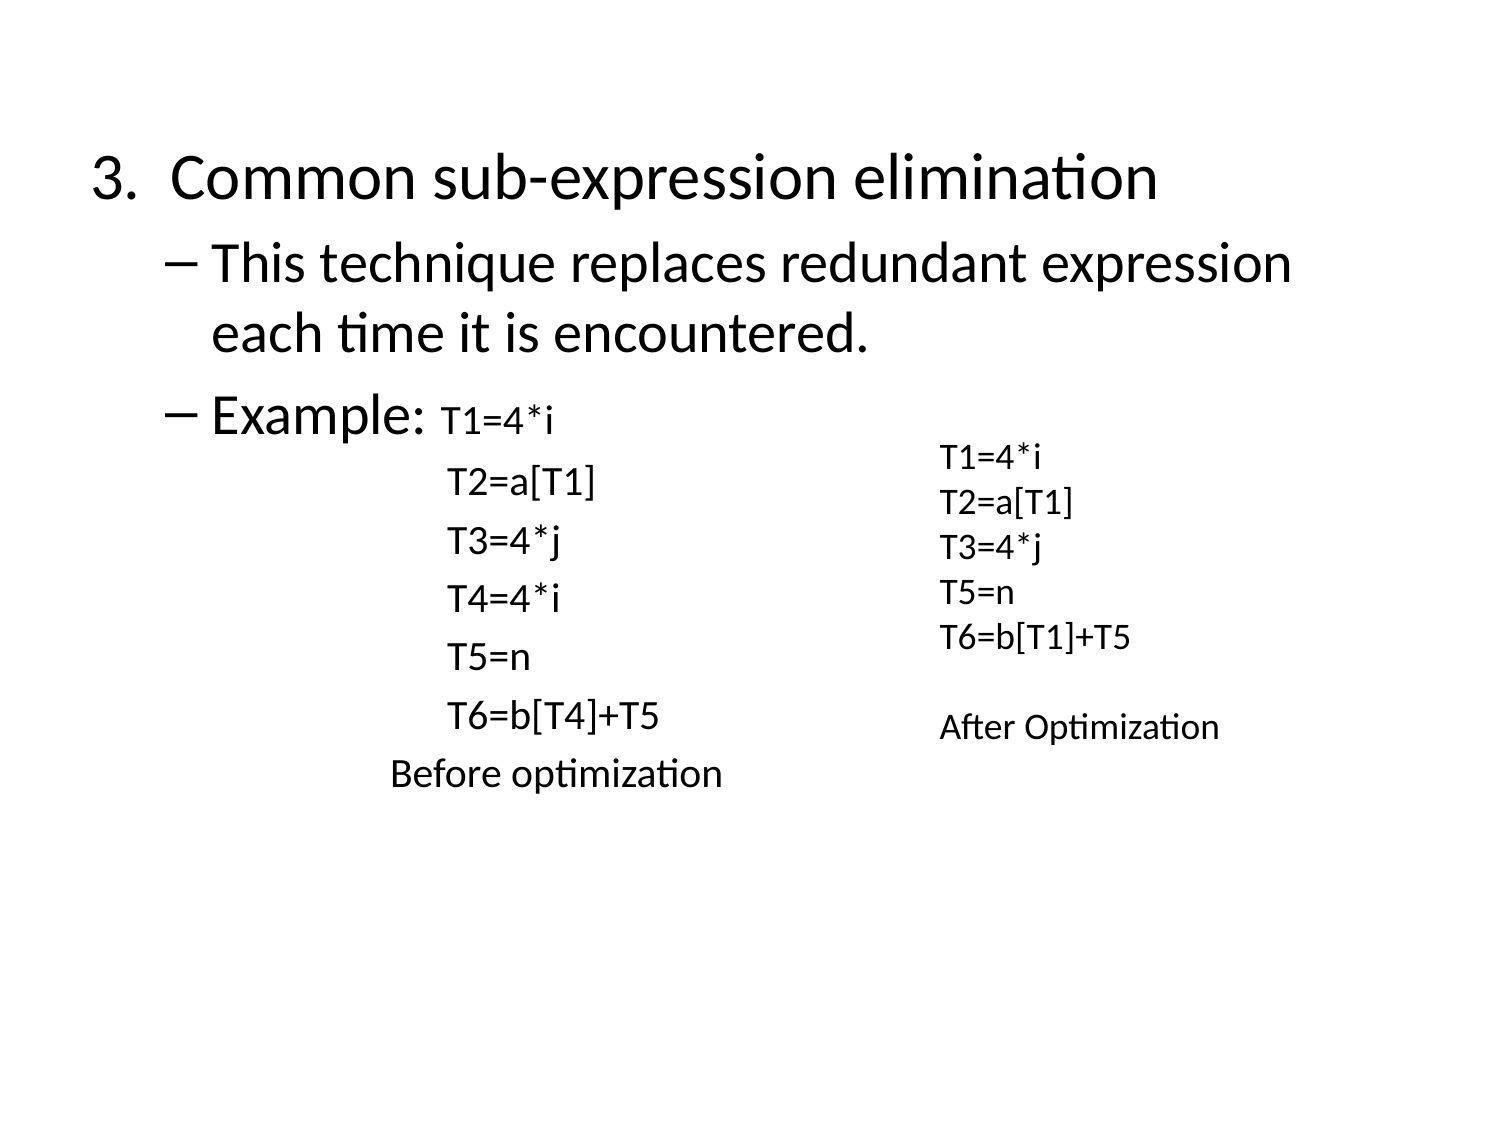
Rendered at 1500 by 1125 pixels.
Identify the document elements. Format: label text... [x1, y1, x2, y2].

list 3. Common sub-expression elimination This technique replaces redundant expression each time it is encountered. Example: T1=4*i T2=a[T1] T3=4*j T4=4*i T5=n T6=b[T4]+T5 Before optimization [75, 125, 1425, 1005]
text_box T1=4*i T2=a[T1] T3=4*j T5=n T6=b[T1]+T5 After Optimization [924, 424, 1238, 845]
